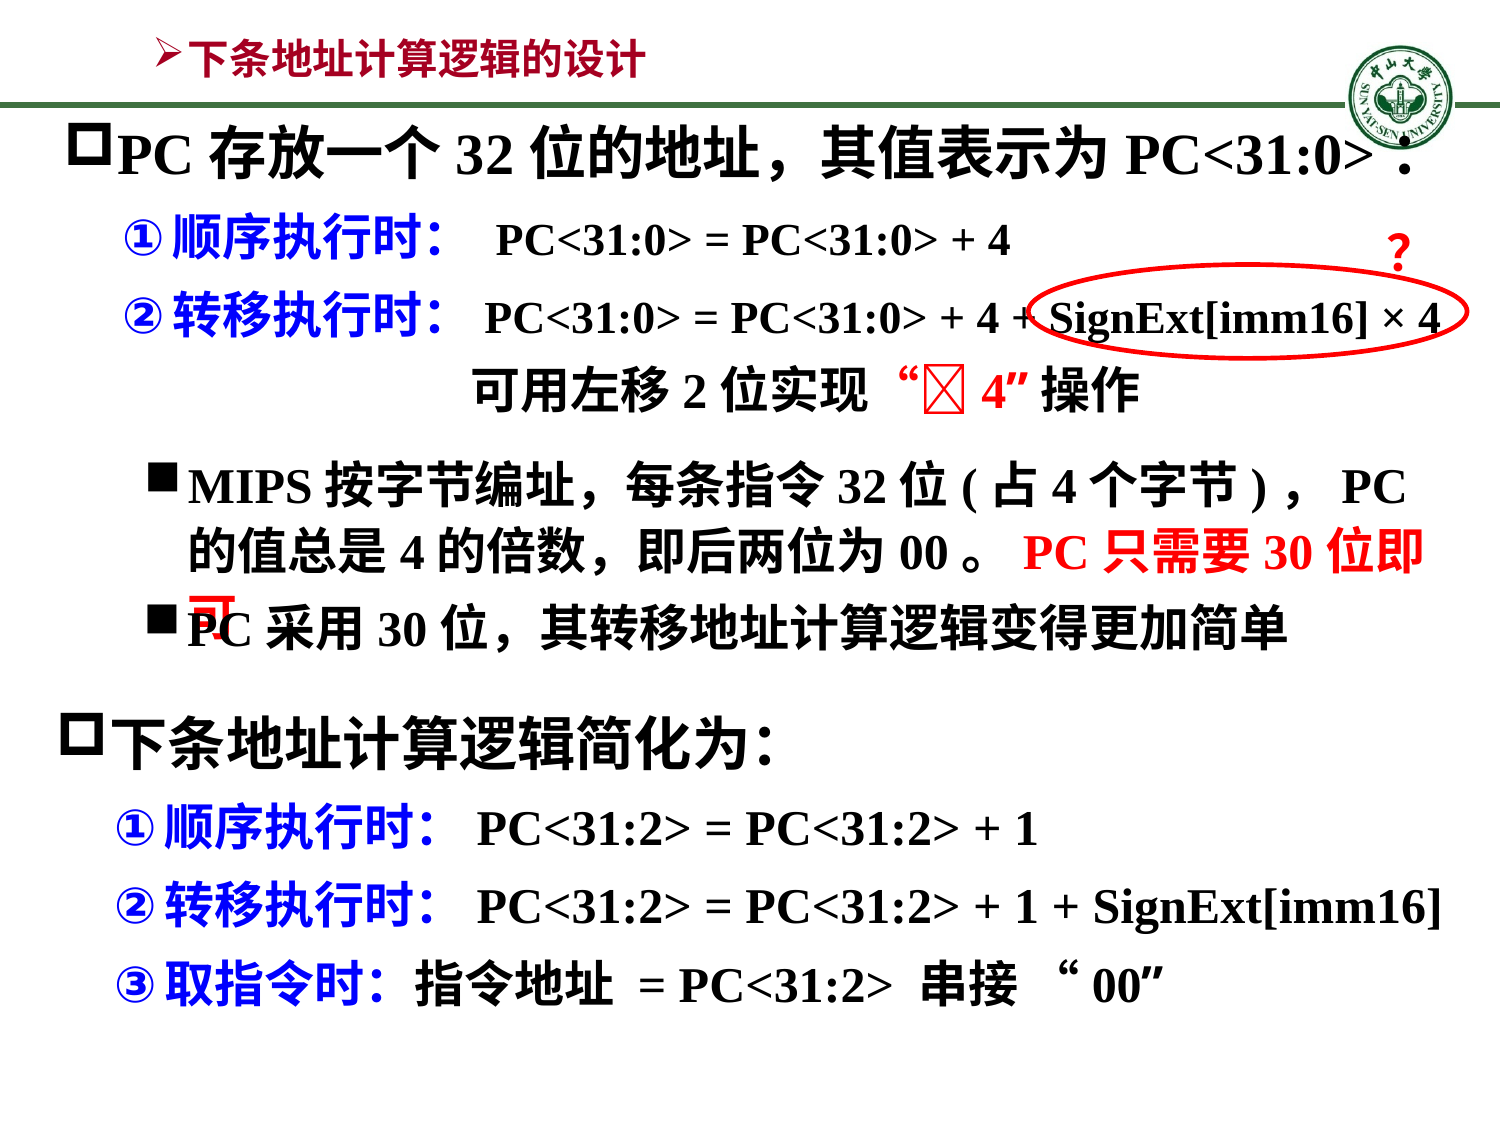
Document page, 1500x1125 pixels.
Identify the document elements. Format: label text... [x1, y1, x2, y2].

picture [1345, 42, 1455, 105]
text_box 下条地址计算逻辑简化为： 顺序执行时：PC<31:2> = PC<31:2> + 1 转移执行时：PC<31:2> = PC<31:2> + 1 + SignExt[imm16] 取指令时：指令地址 = PC<31:2> 串接 “00” [41, 692, 1460, 1020]
list PC存放一个32位的地址，其值表示为PC<31:0>： 顺序执行时： PC<31:0> = PC<31:0> + 4 转移执行时：PC<31:0> = PC<31:0> + 4 + SignExt[imm16] × 4 [52, 105, 1472, 752]
title 下条地址计算逻辑的设计 [136, 30, 1302, 91]
text_box 可用左移2位实现“4”操作 [455, 351, 1206, 427]
text_box MIPS按字节编址，每条指令32位(占4个字节)，PC的值总是4的倍数，即后两位为00。PC只需要30位即可 [129, 439, 1442, 653]
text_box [1028, 207, 1468, 359]
text_box PC采用30位，其转移地址计算逻辑变得更加简单 [128, 582, 1381, 664]
